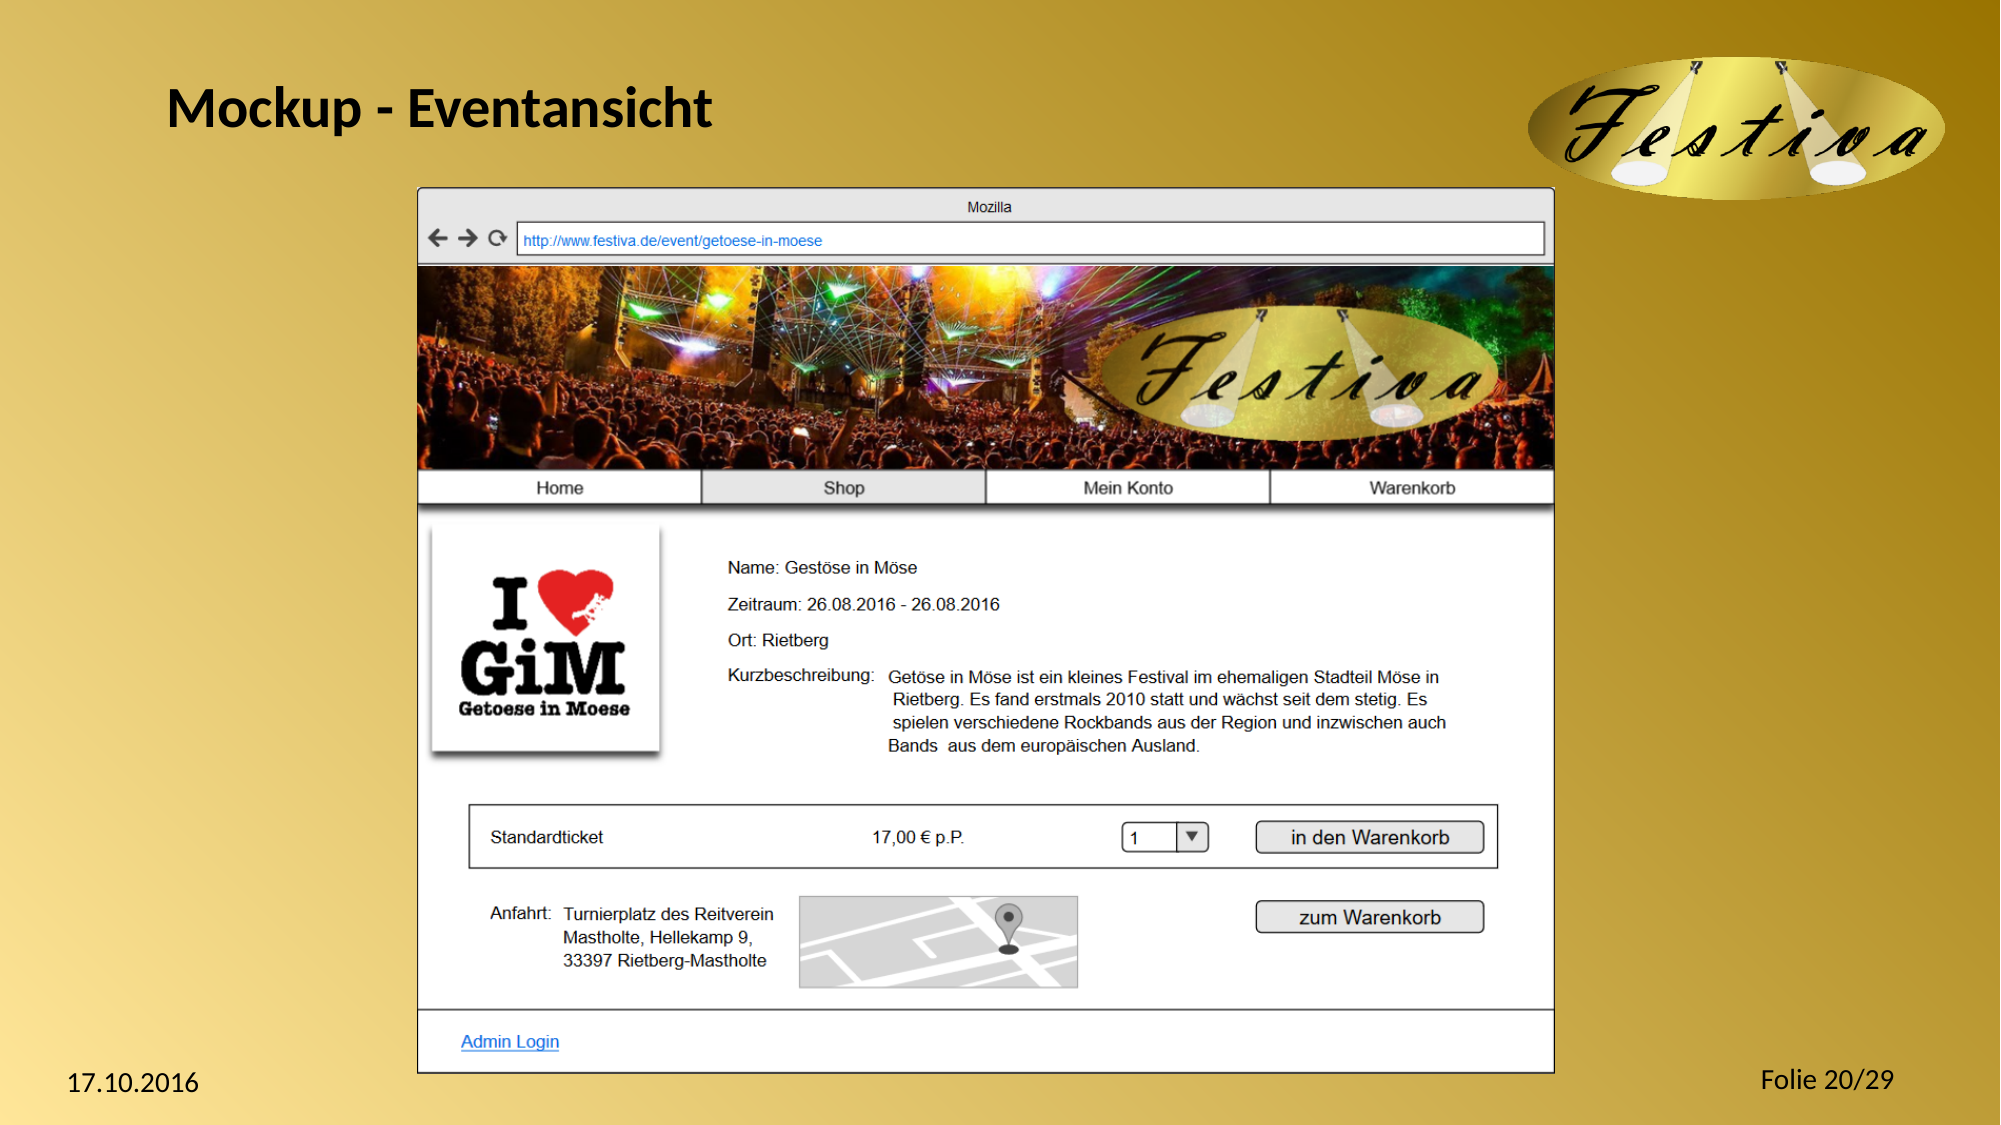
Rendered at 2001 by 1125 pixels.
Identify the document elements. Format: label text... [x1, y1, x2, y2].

picture [417, 49, 1958, 1074]
text_box Mockup - Eventansicht [151, 62, 1256, 147]
